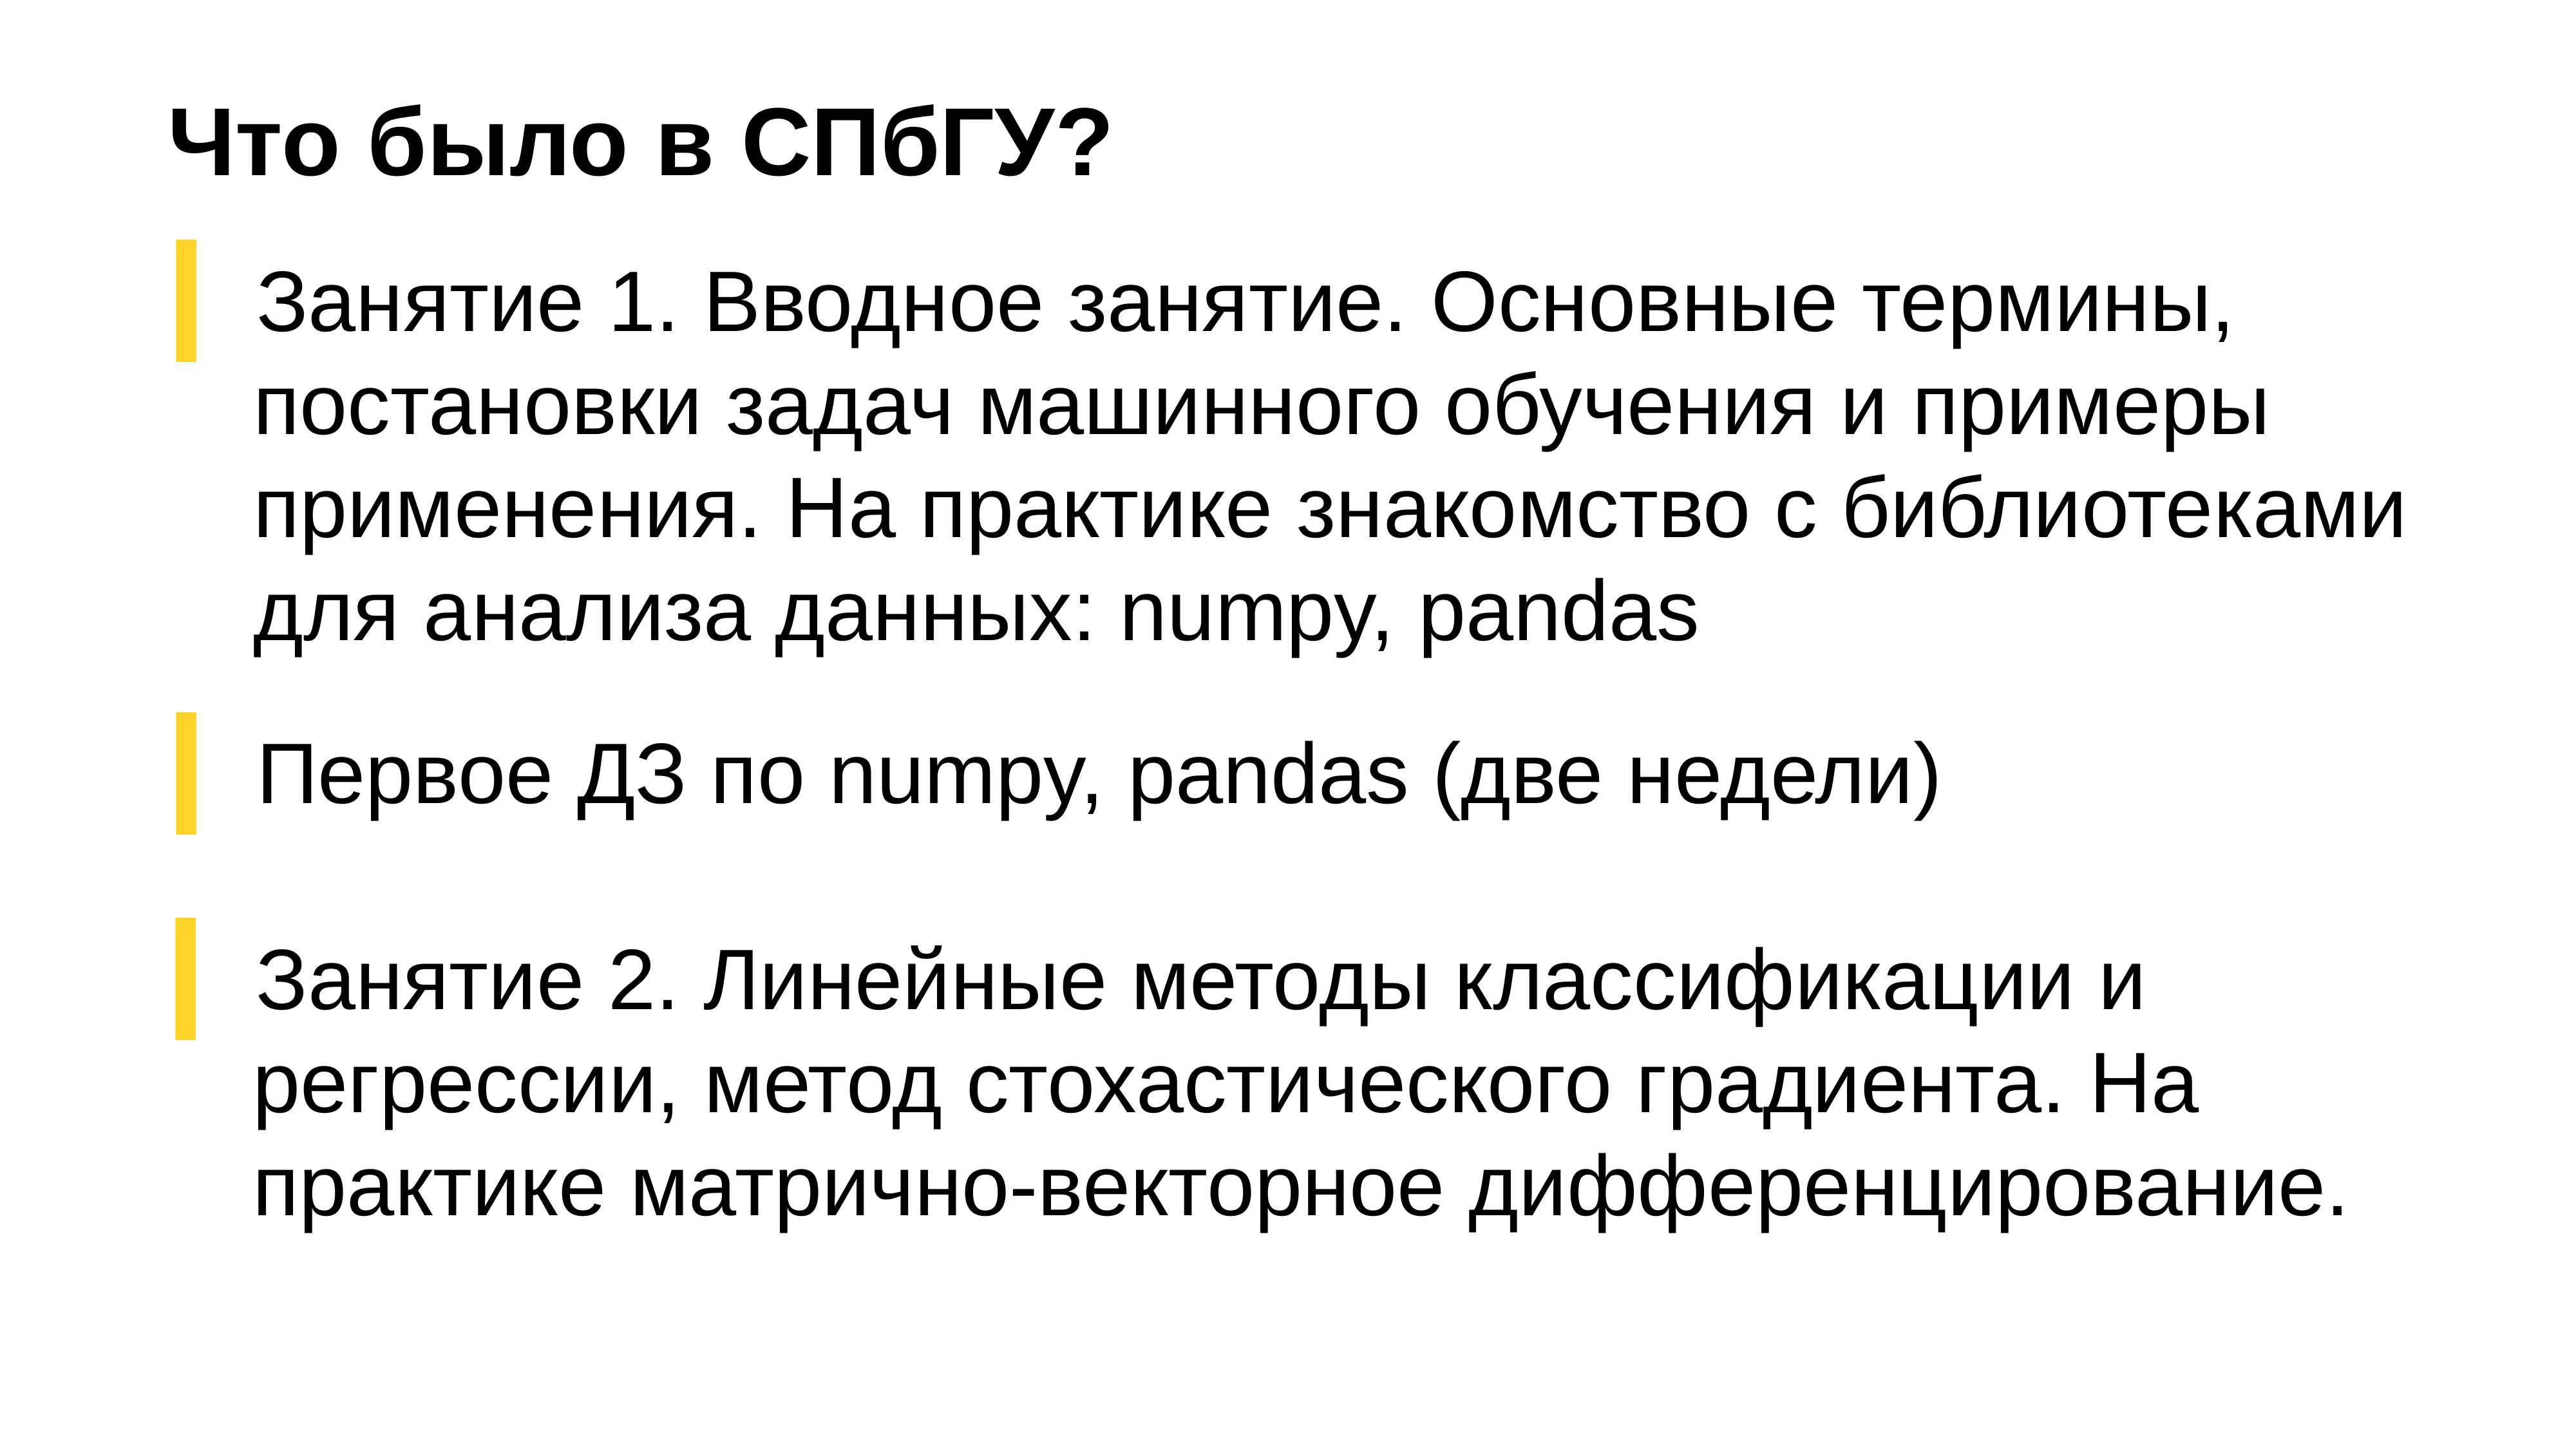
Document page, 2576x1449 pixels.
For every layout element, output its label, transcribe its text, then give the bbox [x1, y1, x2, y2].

text_box Занятие 1. Вводное занятие. Основные термины, постановки задач машинного обучения и примеры применения. На практике знакомство с библиотеками для анализа данных: numpy, pandas [167, 240, 2467, 663]
text_box Первое ДЗ по numpy, pandas (две недели) [167, 713, 176, 826]
title Что было в СПбГУ? [167, 57, 2411, 212]
text_box Первое ДЗ по numpy, pandas (две недели) [196, 713, 2467, 826]
text_box Занятие 2. Линейные методы классификации и регрессии, метод стохастического градиента. На практике матрично-векторное дифференцирование. [167, 918, 2467, 1237]
